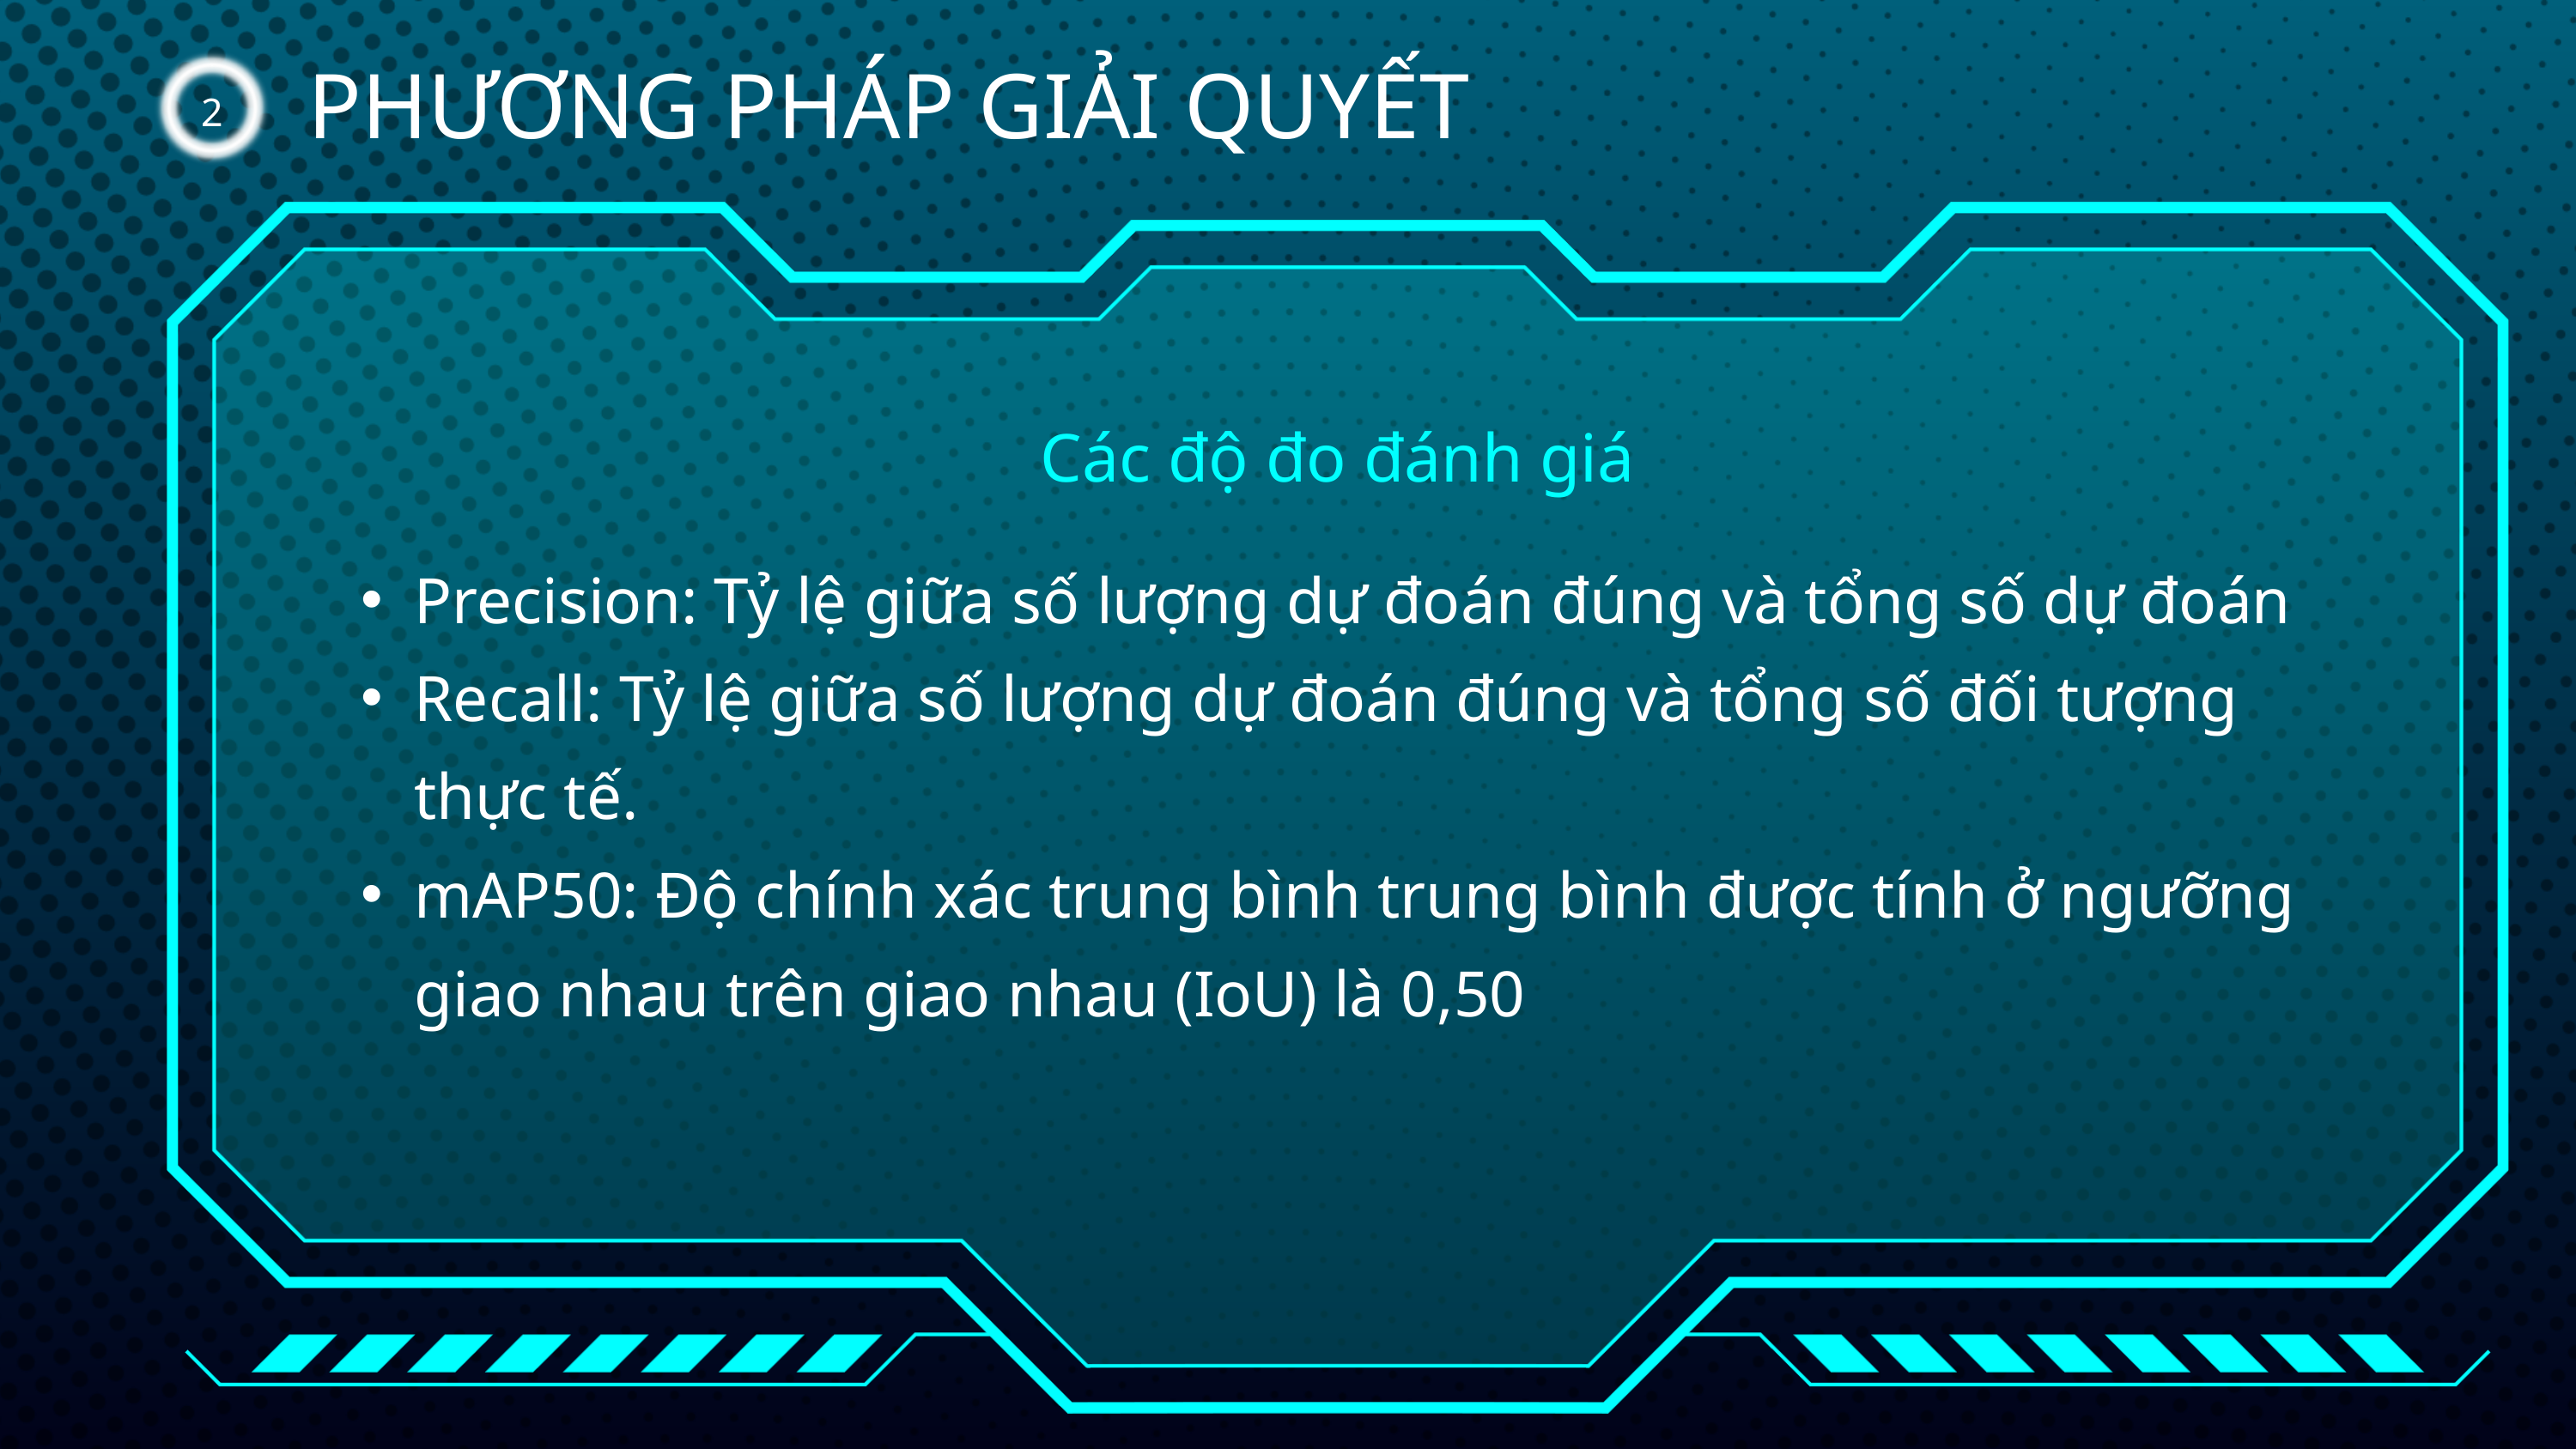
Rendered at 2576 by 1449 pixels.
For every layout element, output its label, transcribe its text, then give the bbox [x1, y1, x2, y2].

text_box Precision: Tỷ lệ giữa số lượng dự đoán đúng và tổng số dự đoán Recall: Tỷ lệ giữa số lượng dự đoán đúng và tổng số đối tượng thực tế. mAP50: Độ chính xác trung bình trung bình được tính ở ngưỡng giao nhau trên giao nhau (IoU) là 0,50 [307, 537, 2368, 1128]
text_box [153, 48, 271, 167]
text_box [167, 202, 2509, 1414]
text_box [0, 0, 2576, 1449]
text_box PHƯƠNG PHÁP GIẢI QUYẾT [307, 31, 1595, 157]
text_box Các độ đo đánh giá [921, 403, 1754, 495]
